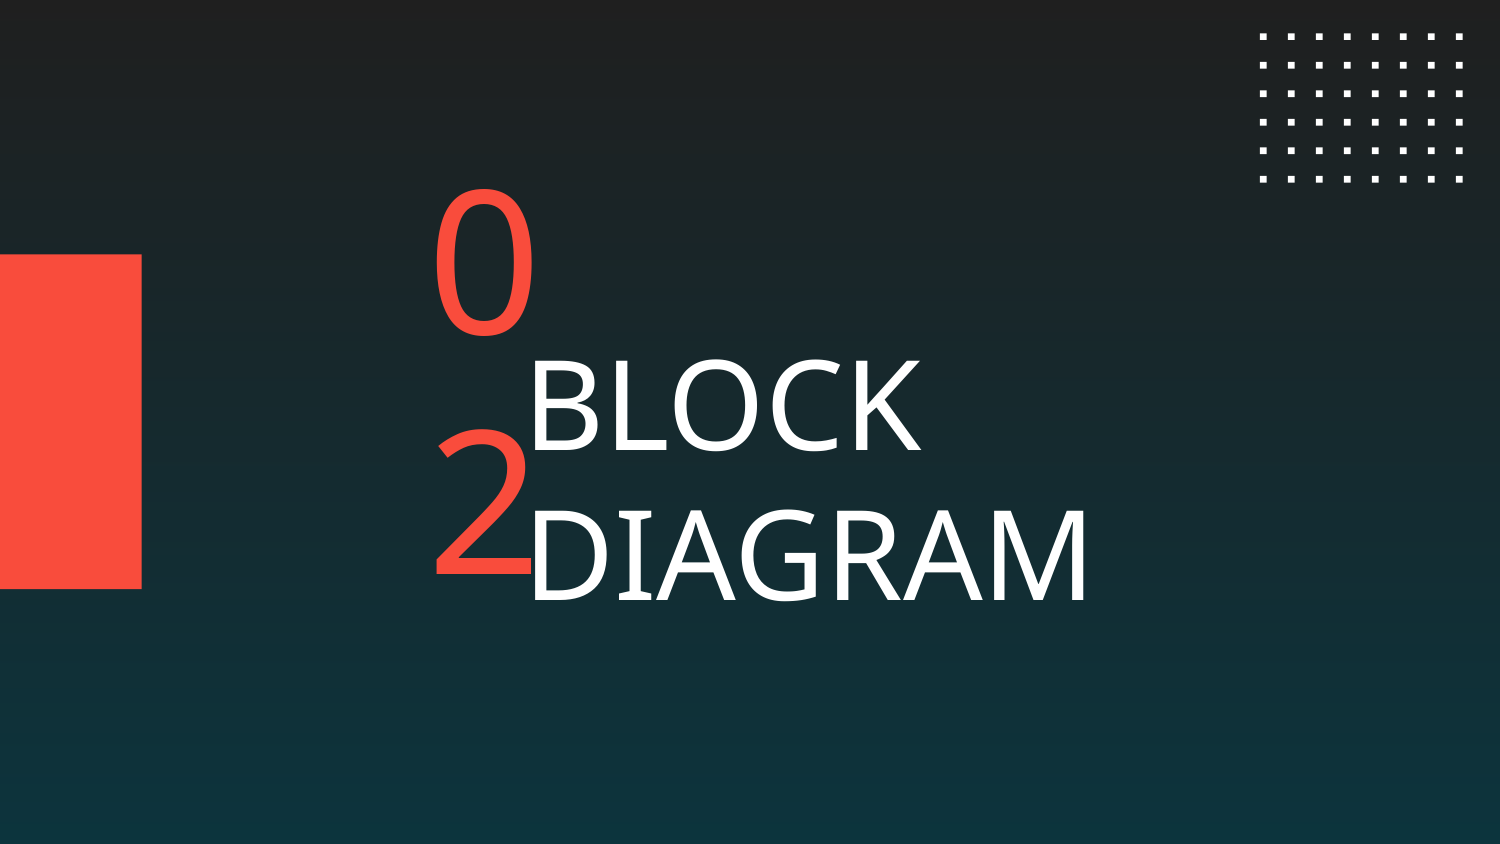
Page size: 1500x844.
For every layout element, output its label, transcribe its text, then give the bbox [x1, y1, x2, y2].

title BLOCK DIAGRAM [508, 390, 1328, 560]
text_box [0, 254, 142, 590]
title 02 [359, 252, 611, 496]
